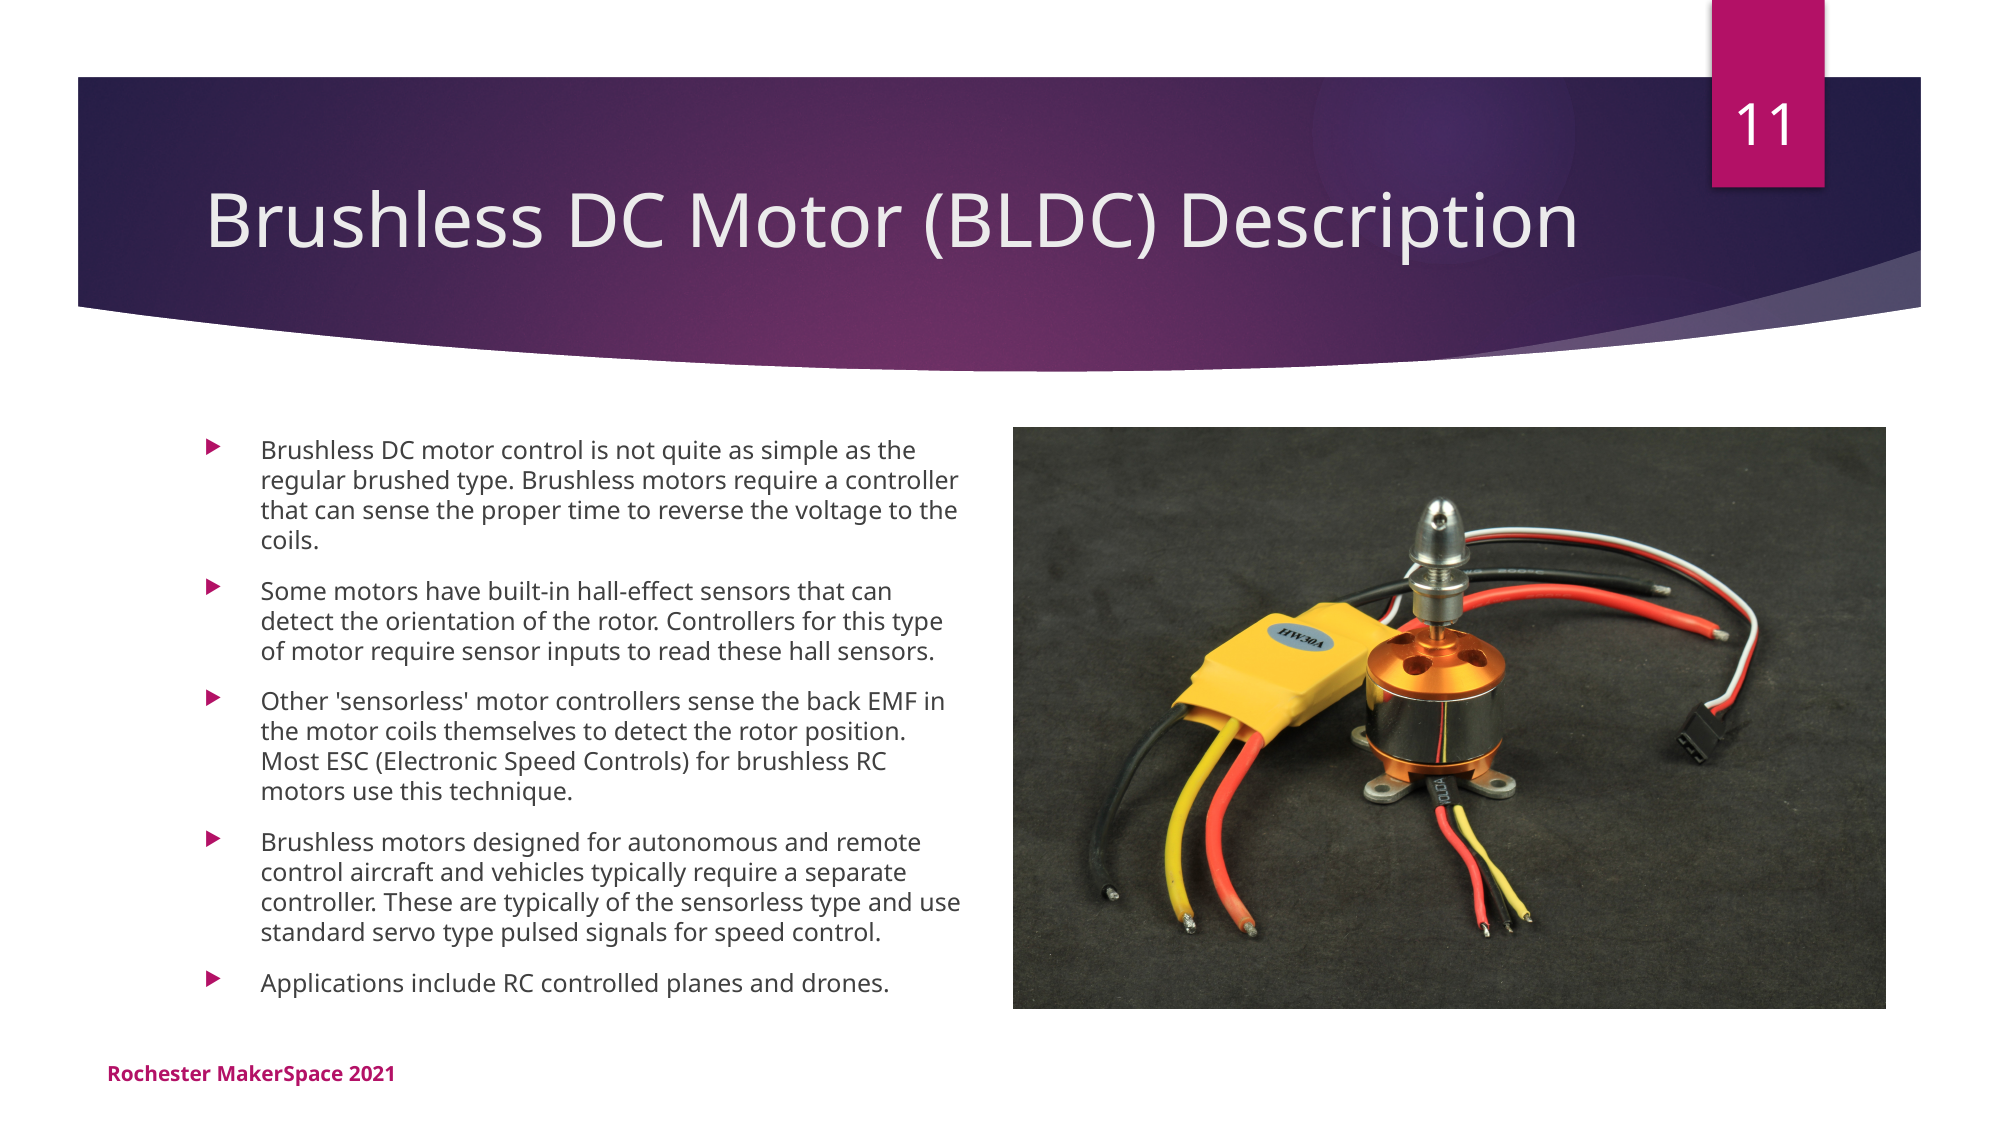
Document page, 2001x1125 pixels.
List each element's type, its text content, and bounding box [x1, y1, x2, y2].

list Brushless DC motor control is not quite as simple as the regular brushed type. Brushless motors require a controller that can sense the proper time to reverse the voltage to the coils. Some motors have built-in hall-effect sensors that can detect the orientation of the rotor. Controllers for this type of motor require sensor inputs to read these hall sensors. Other 'sensorless' motor controllers sense the back EMF in the motor coils themselves to detect the rotor position. Most ESC (Electronic Speed Controls) for brushless RC motors use this technique. Brushless motors designed for autonomous and remote control aircraft and vehicles typically require a separate controller. These are typically of the sensorless type and use standard servo type pulsed signals for speed control. Applications include RC controlled planes and drones. [189, 427, 978, 1049]
footer Rochester MakerSpace 2021 [92, 1048, 726, 1099]
title Brushless DC Motor (BLDC) Description [189, 159, 1627, 276]
slide_number 11 [1698, 48, 1836, 175]
picture [1012, 426, 1886, 1010]
